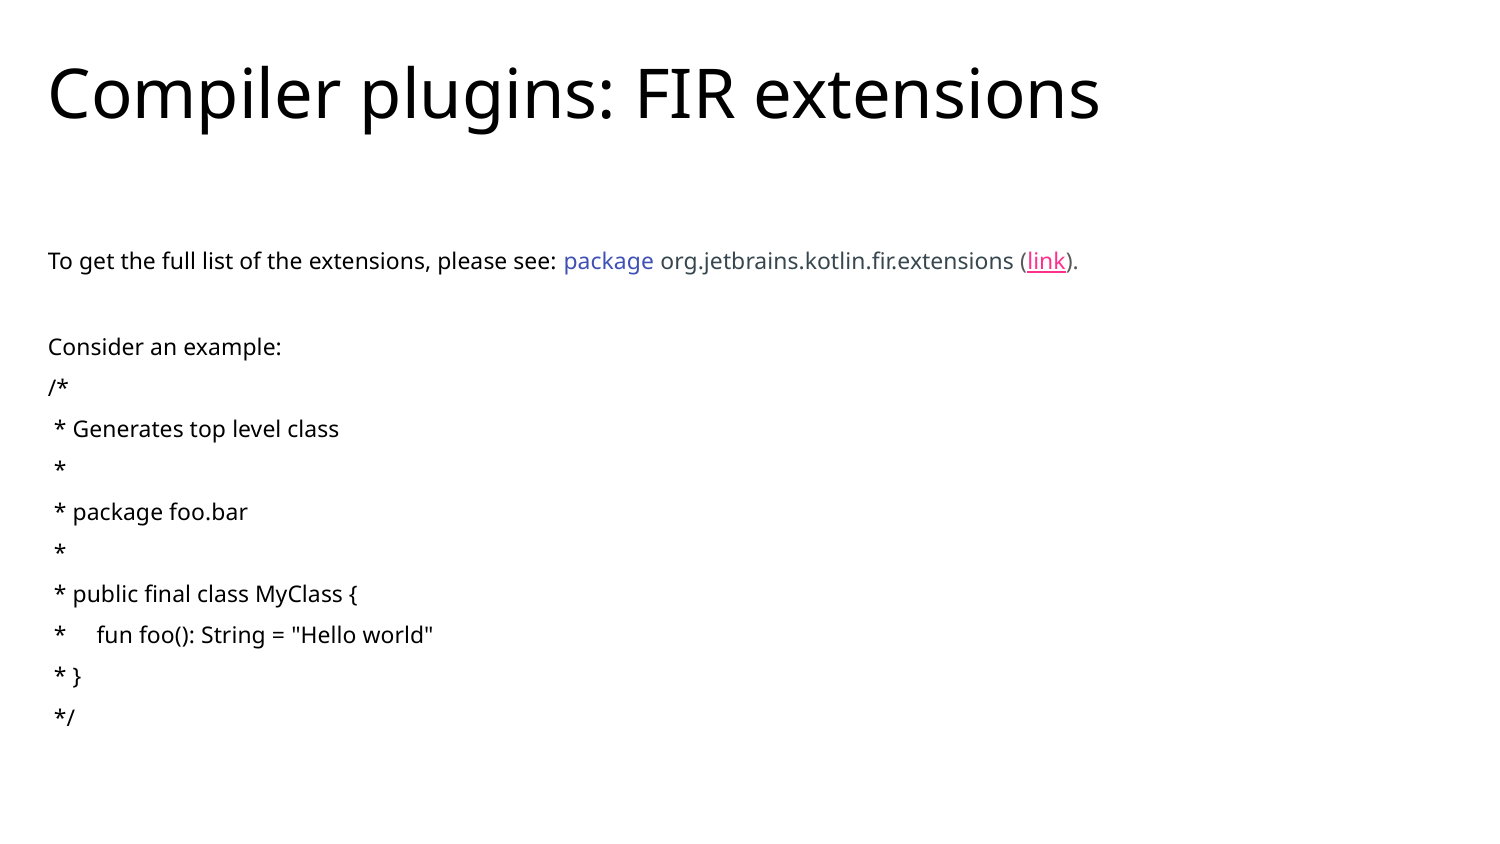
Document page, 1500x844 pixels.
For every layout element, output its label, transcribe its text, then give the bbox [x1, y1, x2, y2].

list To get the full list of the extensions, please see: package org.jetbrains.kotlin.fir.extensions (link). Consider an example: /* * Generates top level class * * package foo.bar * * public final class MyClass { * fun foo(): String = "Hello world" * } */ [48, 218, 1430, 648]
title Compiler plugins: FIR extensions [48, 48, 1443, 123]
